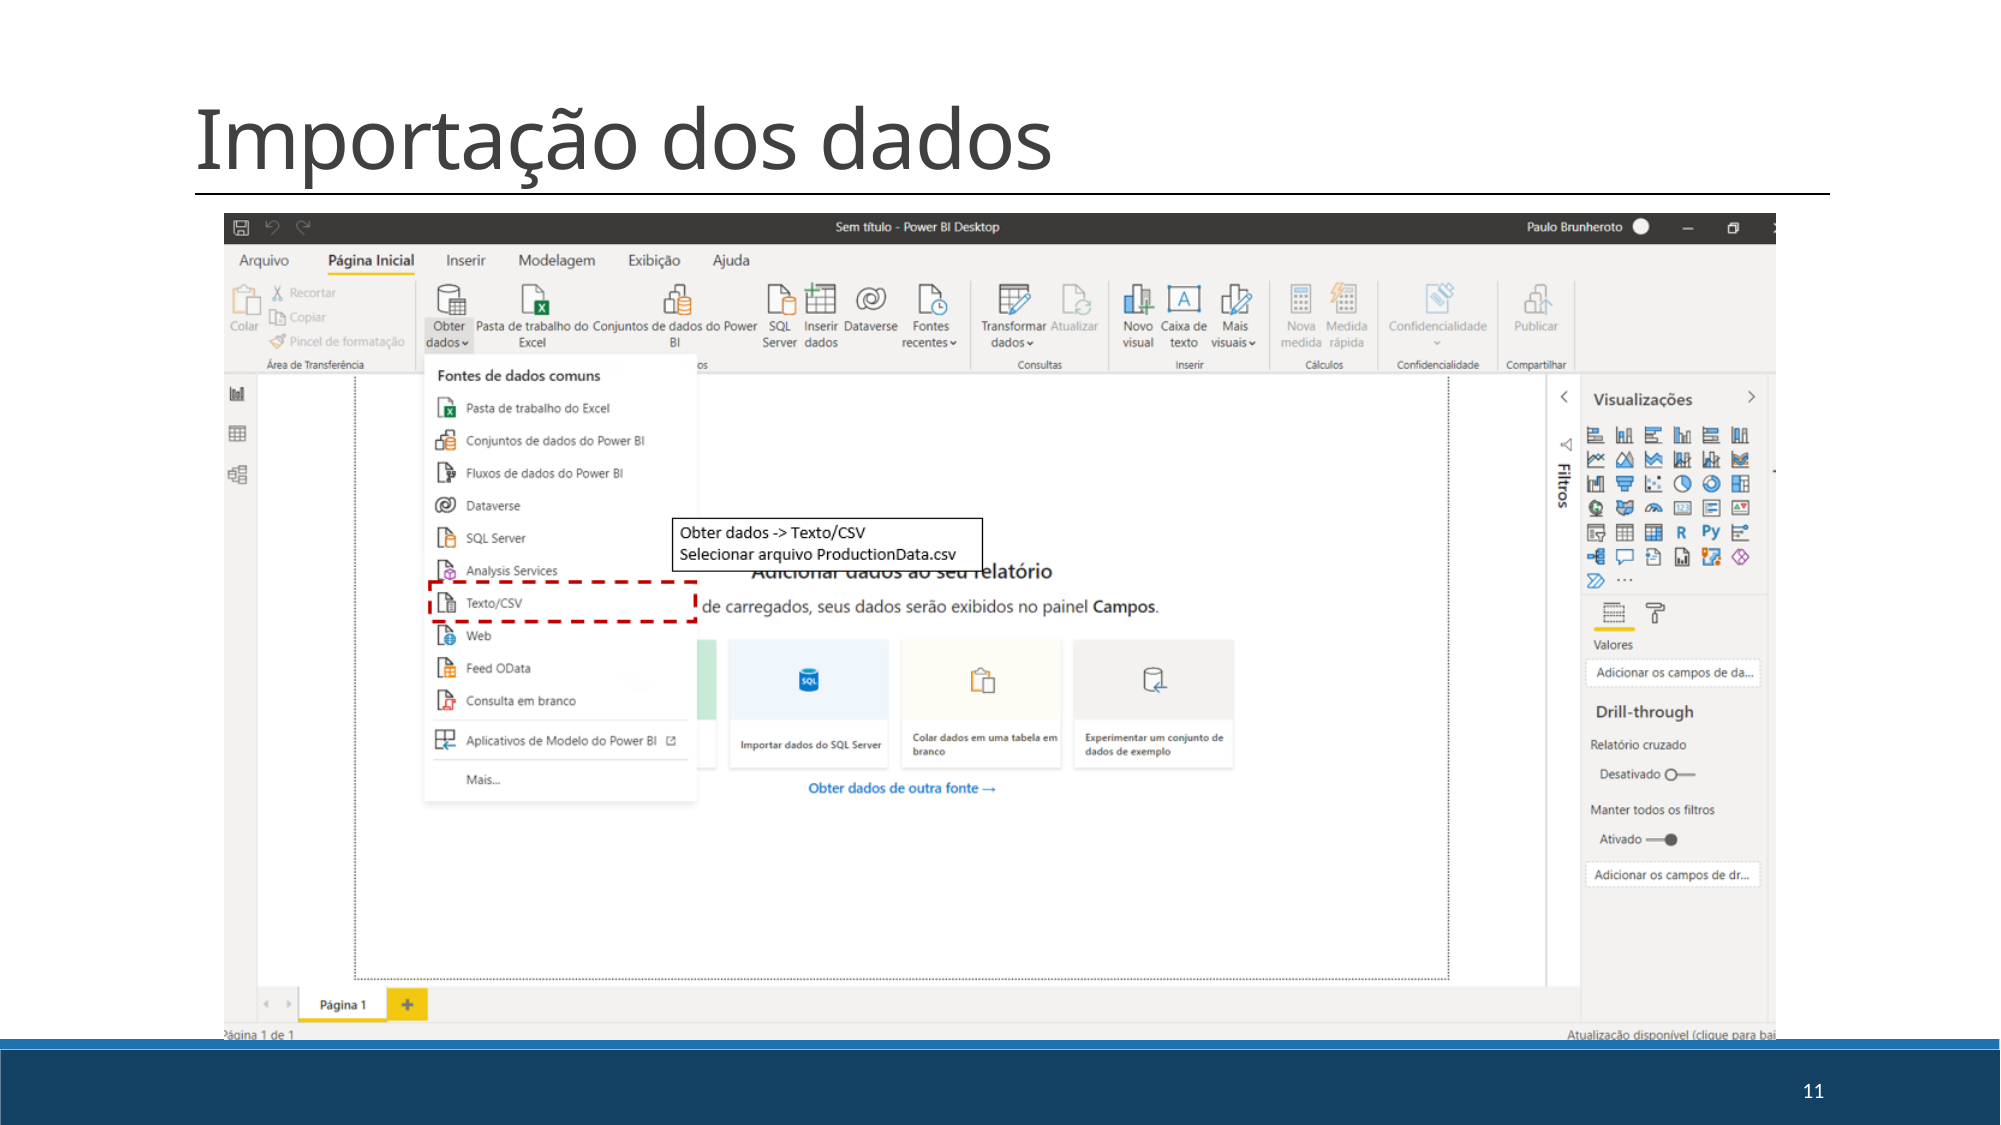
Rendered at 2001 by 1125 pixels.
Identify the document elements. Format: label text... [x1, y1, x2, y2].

picture [224, 212, 1776, 1041]
title Importação dos dados [180, 47, 1830, 194]
slide_number 11 [1624, 1059, 1840, 1120]
